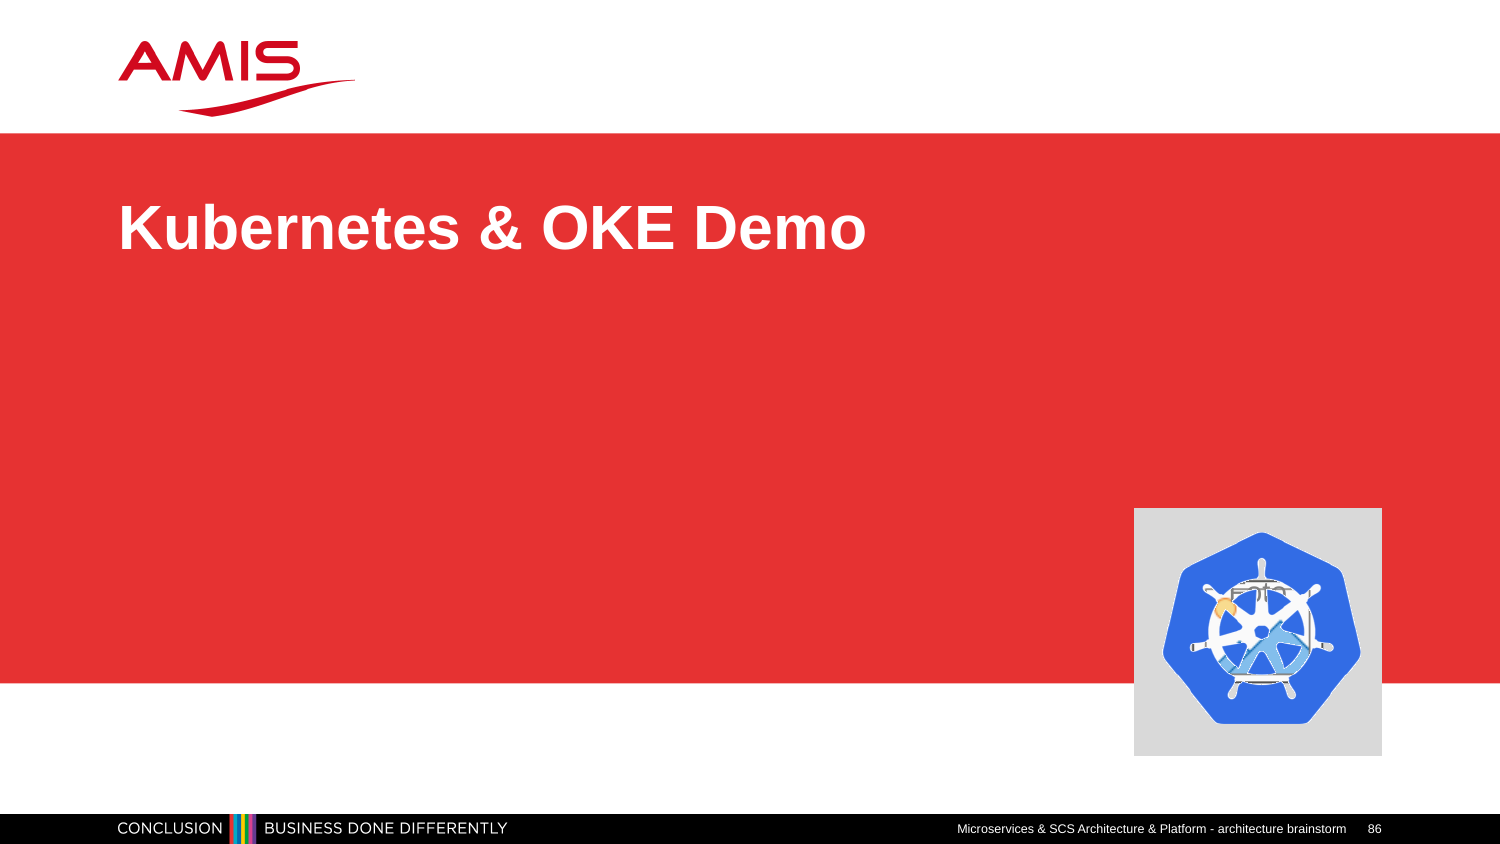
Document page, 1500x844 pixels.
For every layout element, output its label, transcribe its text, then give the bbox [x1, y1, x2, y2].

picture [106, 17, 579, 125]
slide_number 86 [1358, 820, 1382, 839]
footer Microservices & SCS Architecture & Platform - architecture brainstorm [814, 820, 1347, 839]
picture [1097, 507, 1424, 756]
picture [0, 814, 236, 844]
picture [239, 814, 1500, 844]
title Kubernetes & OKE Demo [118, 183, 1382, 502]
